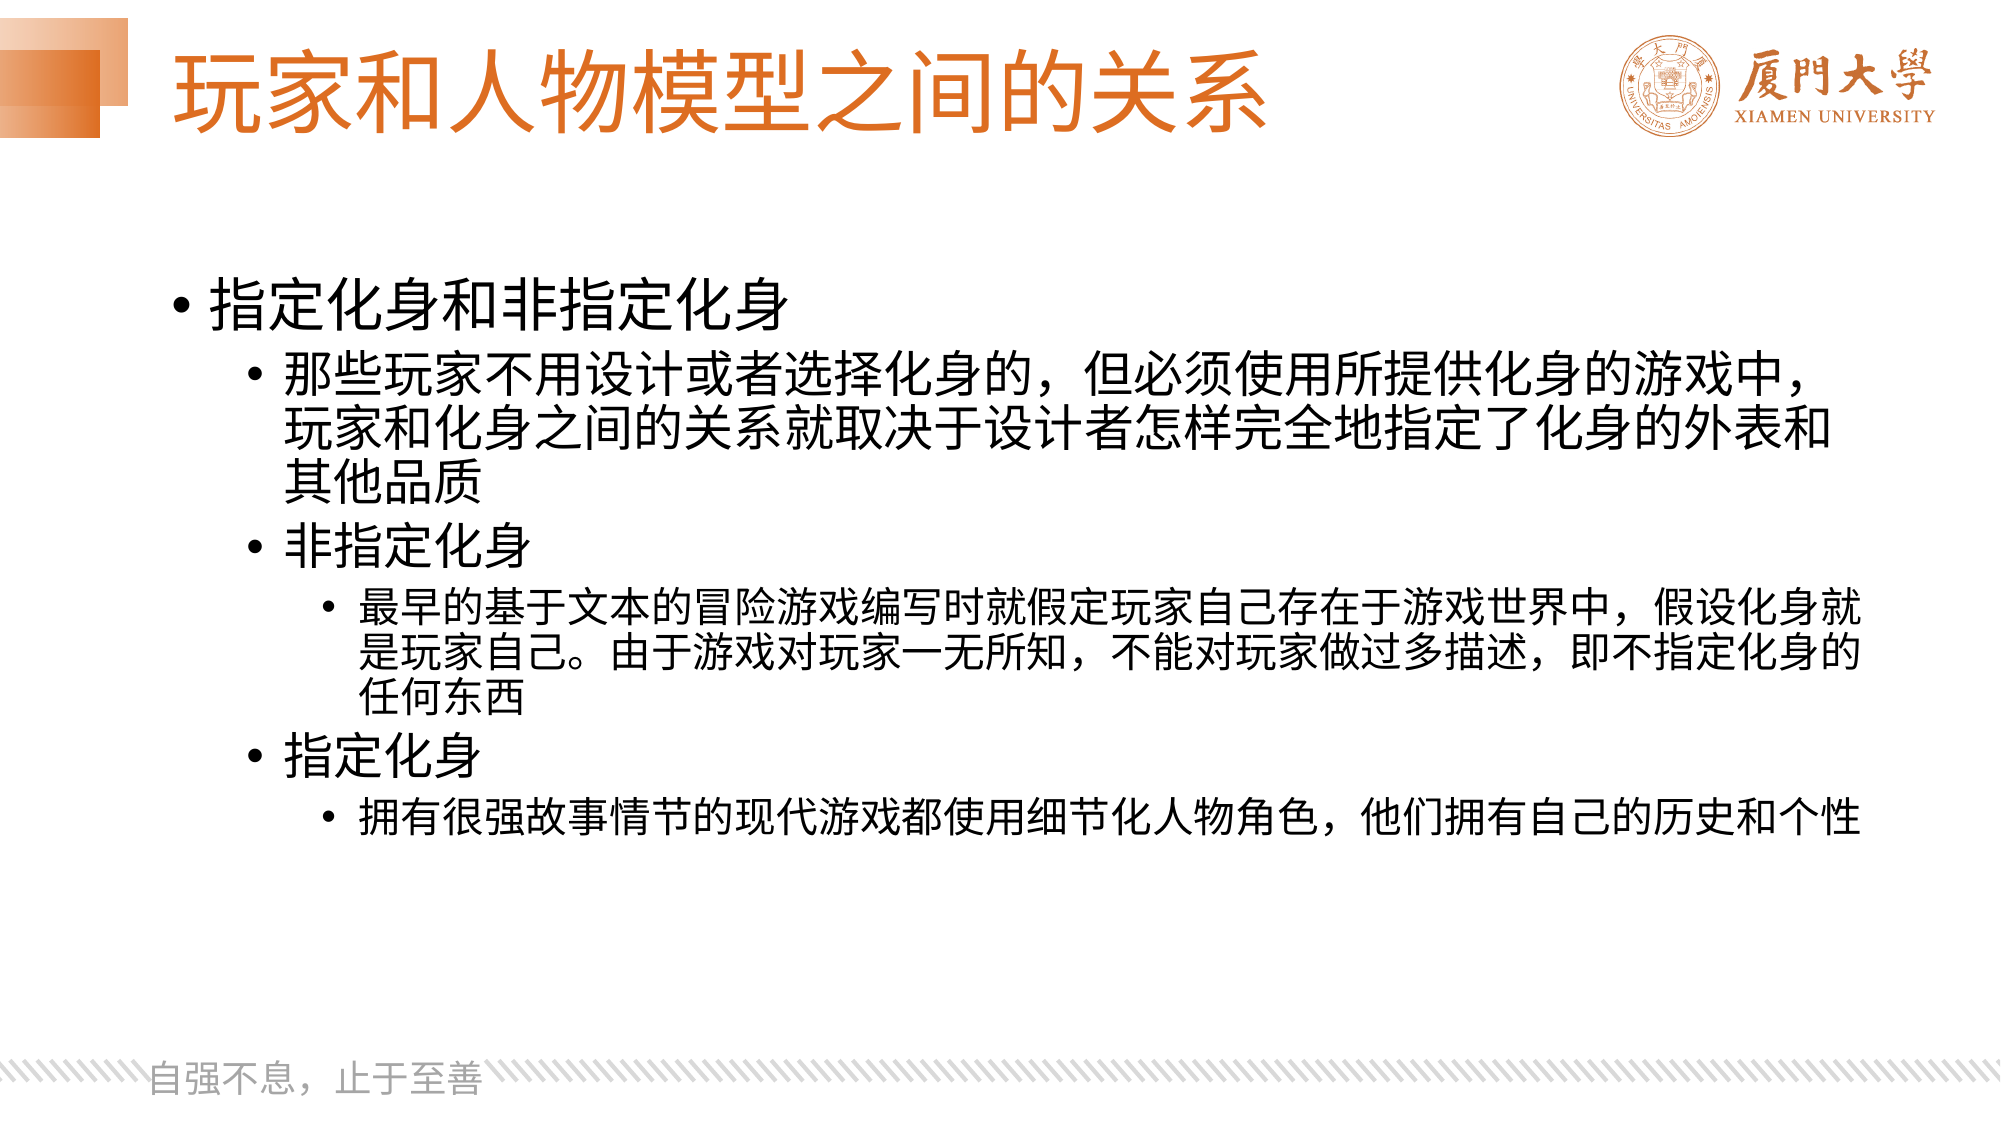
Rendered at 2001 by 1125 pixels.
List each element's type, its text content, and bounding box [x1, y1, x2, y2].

title 玩家和人物模型之间的关系 [156, 16, 1882, 177]
list 指定化身和非指定化身 那些玩家不用设计或者选择化身的，但必须使用所提供化身的游戏中，玩家和化身之间的关系就取决于设计者怎样完全地指定了化身的外表和其他品质 非指定化身 最早的基于文本的冒险游戏编写时就假定玩家自己存在于游戏世界中，假设化身就是玩家自己。由于游戏对玩家一无所知，不能对玩家做过多描述，即不指定化身的任何东西 指定化身 拥有很强故事情节的现代游戏都使用细节化人物角色，他们拥有自己的历史和个性 [156, 268, 1882, 996]
